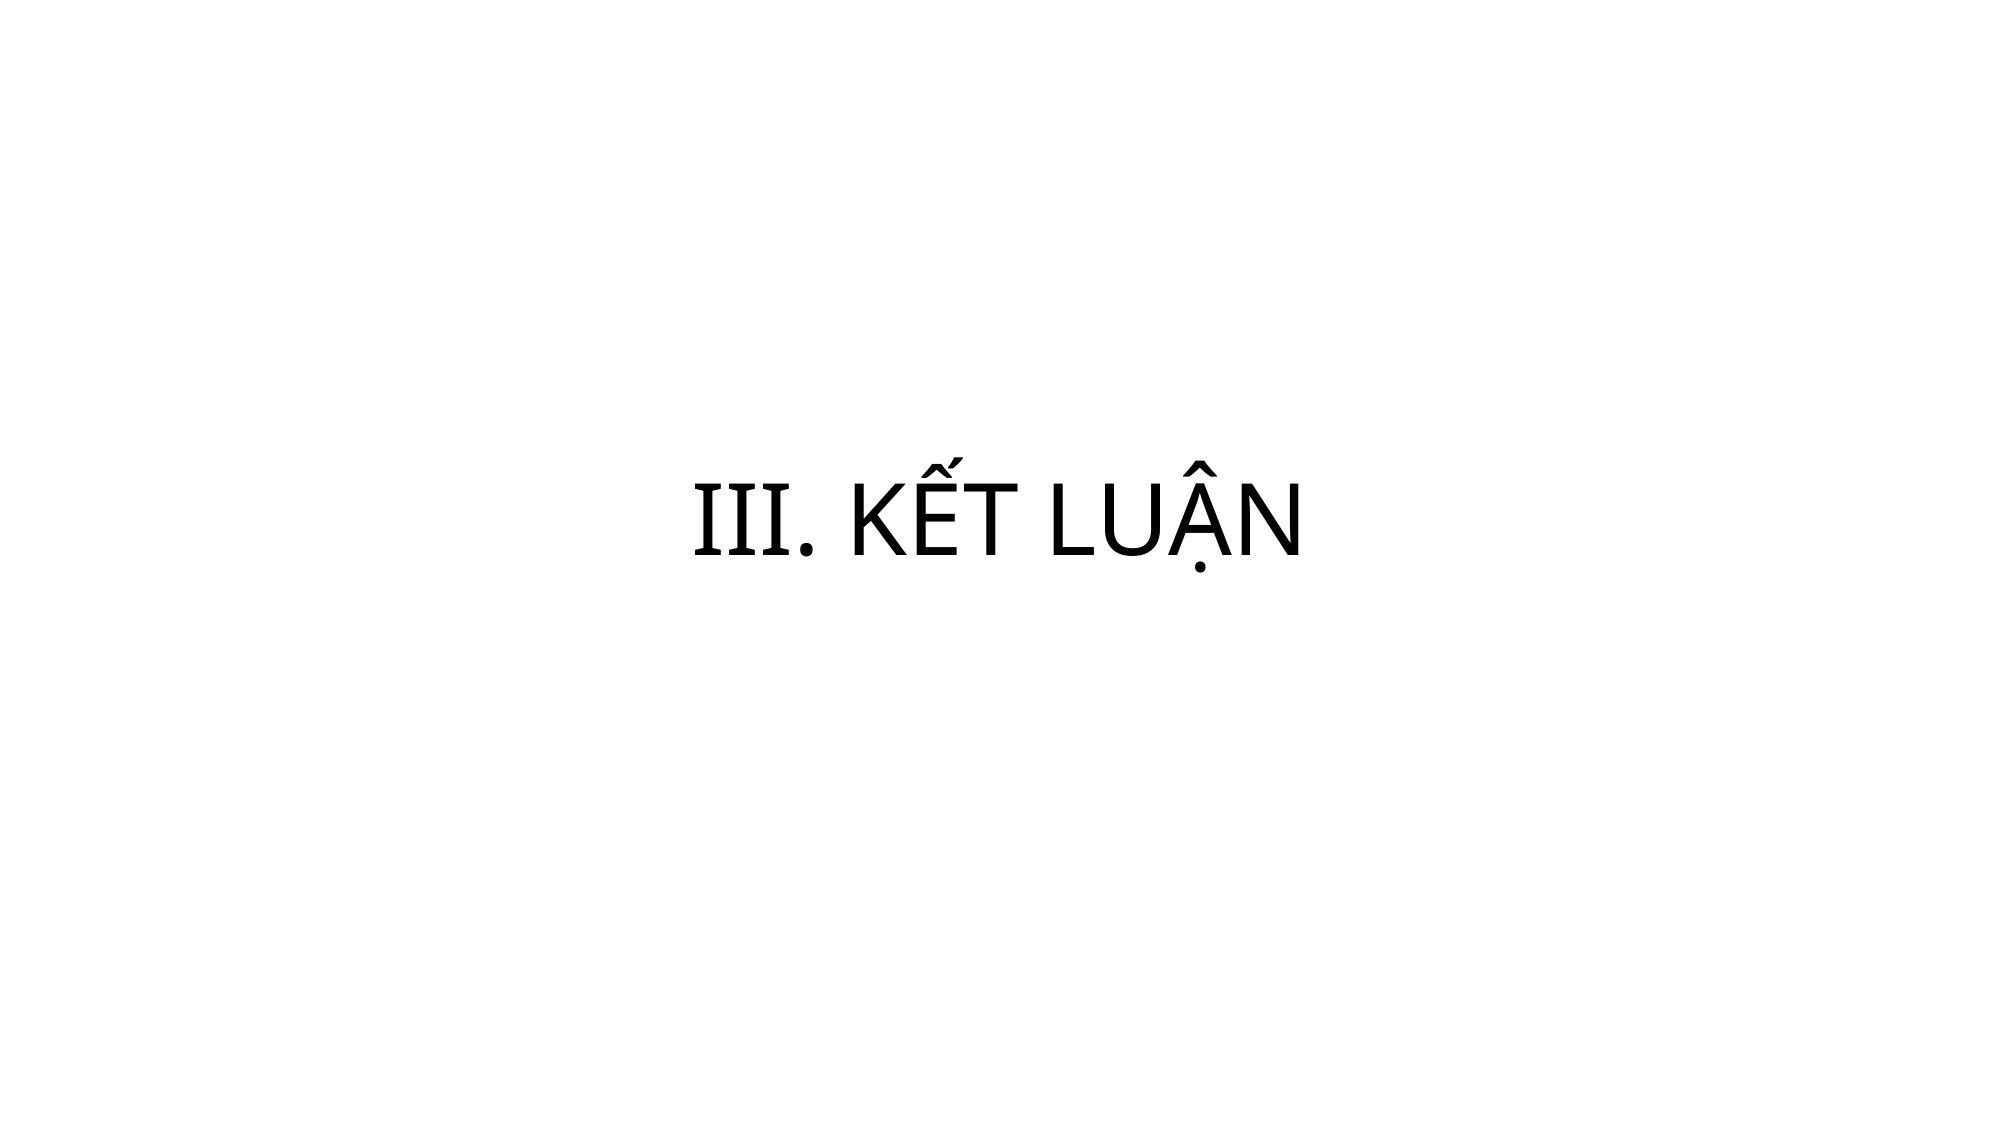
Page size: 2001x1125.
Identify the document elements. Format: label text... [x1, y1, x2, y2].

title III. KẾT LUẬN [0, 0, 2000, 1047]
